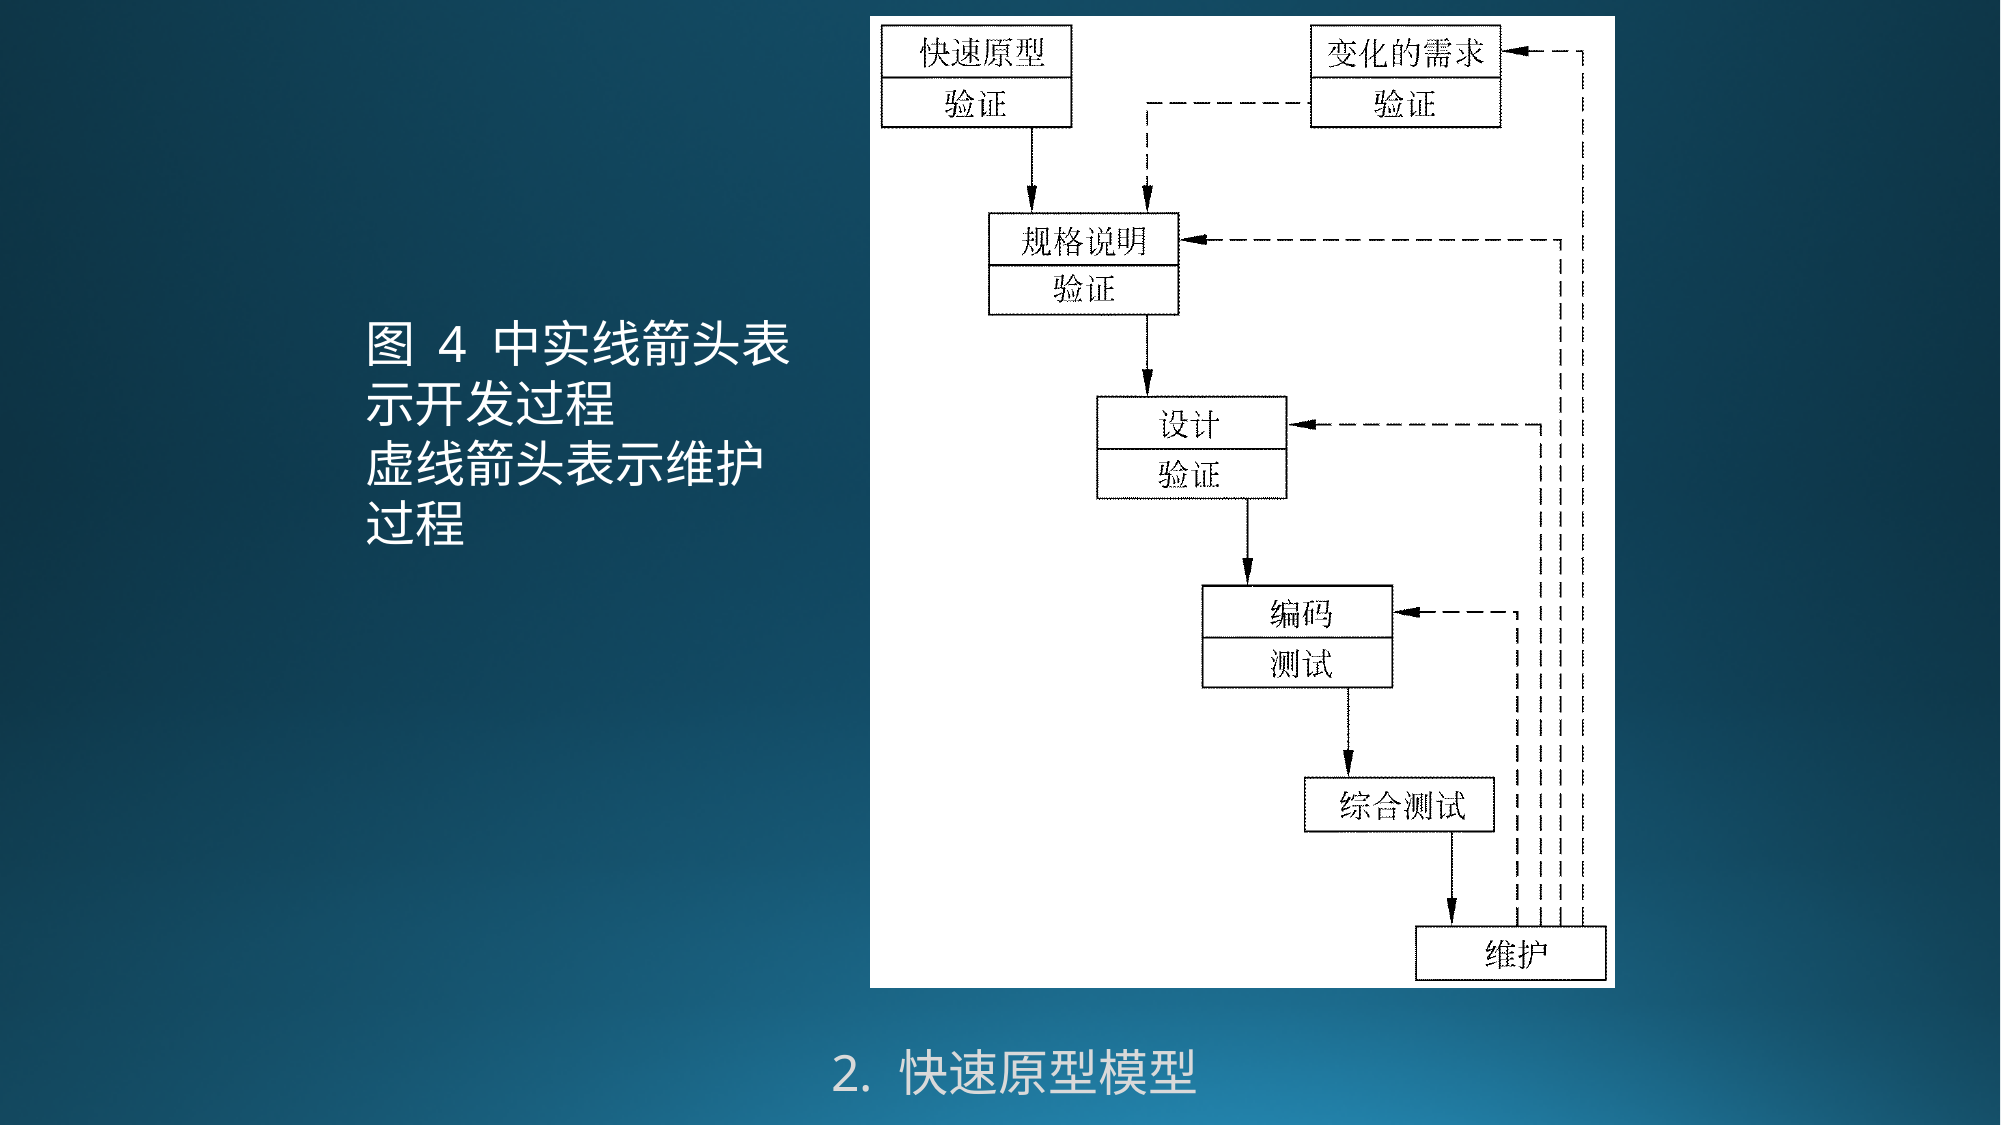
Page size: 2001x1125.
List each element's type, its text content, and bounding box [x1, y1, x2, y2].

text_box 2. 快速原型模型 [708, 1032, 1323, 1111]
picture [0, 0, 2001, 1125]
text_box 图 4 中实线箭头表示开发过程 虚线箭头表示维护过程 [350, 304, 818, 560]
